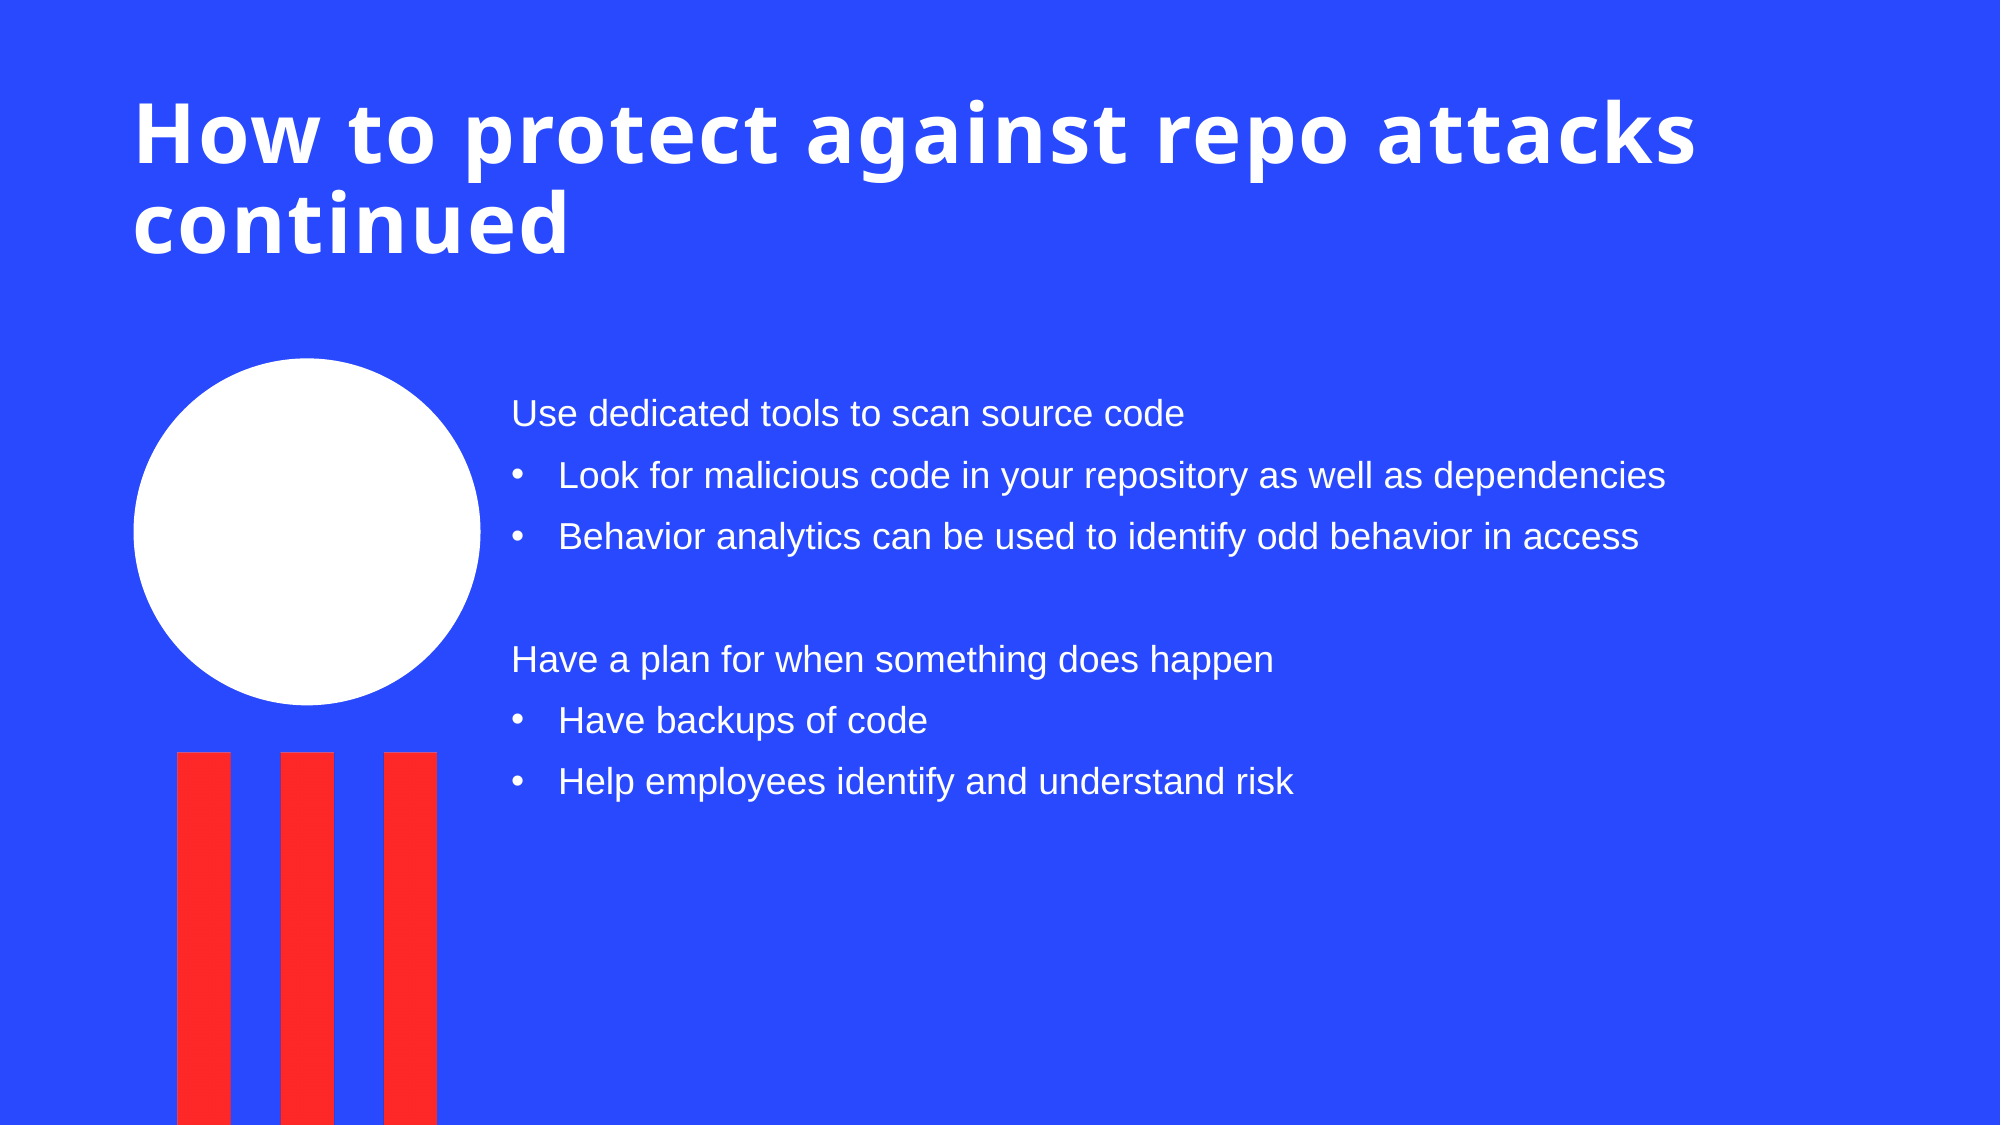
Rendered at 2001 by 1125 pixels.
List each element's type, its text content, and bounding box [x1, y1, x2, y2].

list Use dedicated tools to scan source code Look for malicious code in your repository as well as dependencies Behavior analytics can be used to identify odd behavior in access Have a plan for when something does happen Have backups of code Help employees identify and understand risk [511, 328, 1938, 1125]
title How to protect against repo attacks continued [132, 91, 1868, 221]
picture [178, 753, 437, 1125]
